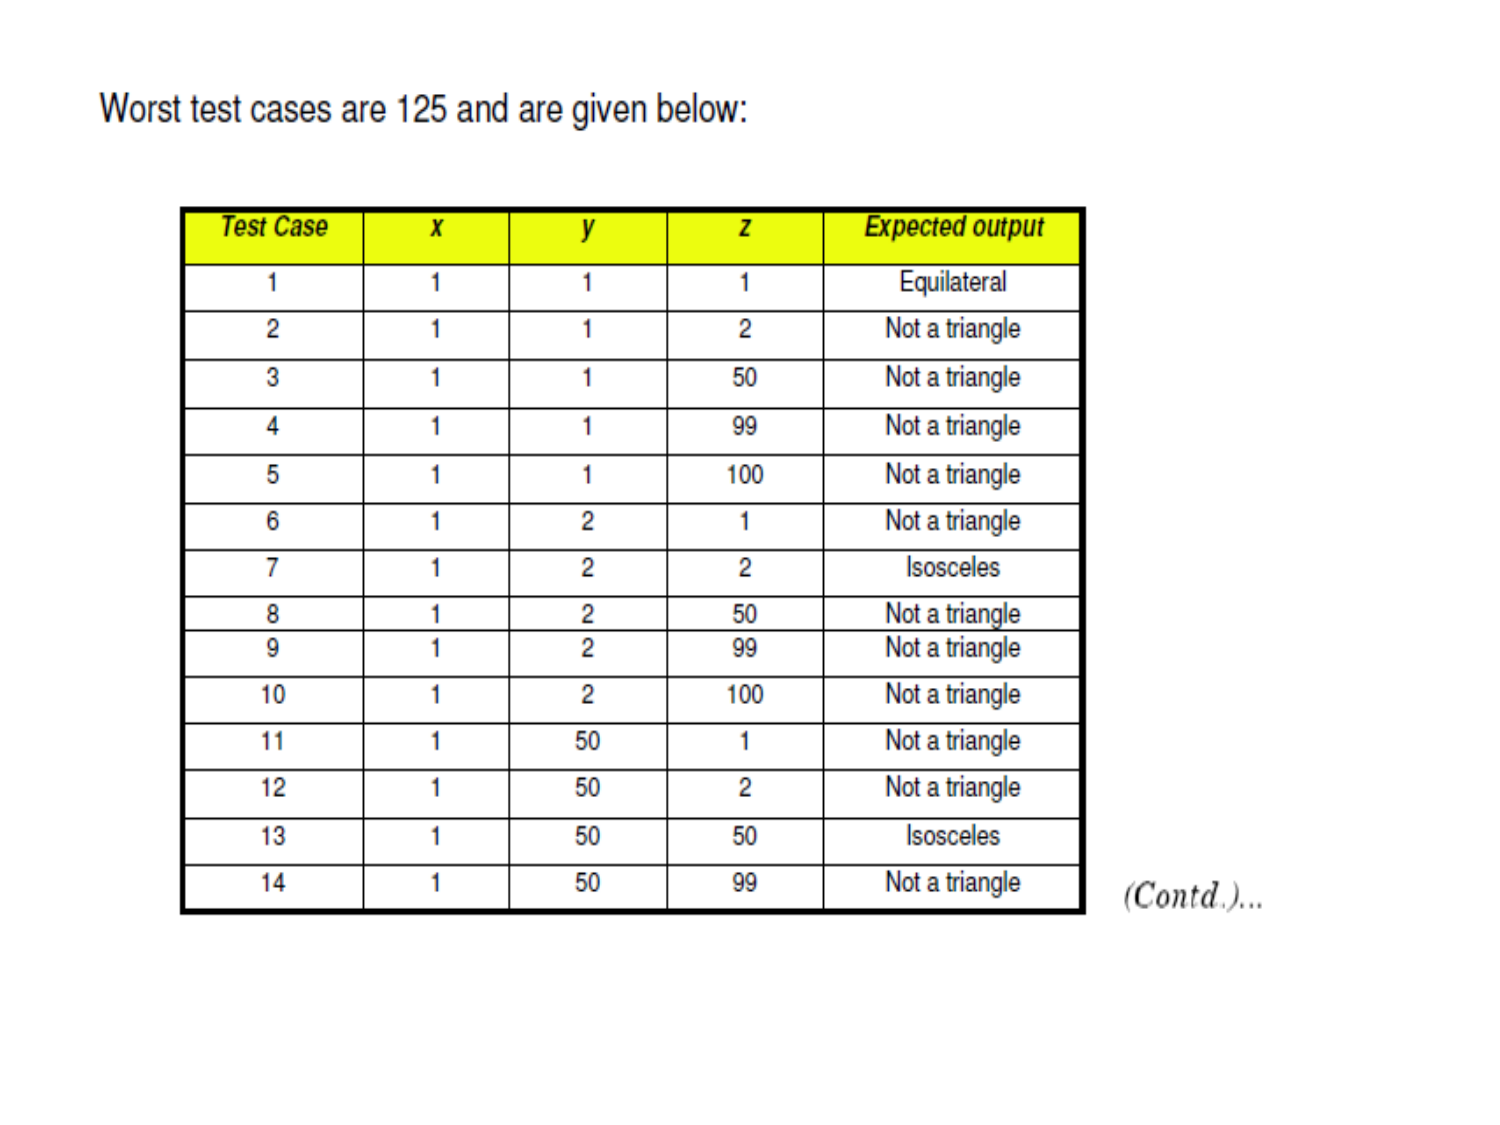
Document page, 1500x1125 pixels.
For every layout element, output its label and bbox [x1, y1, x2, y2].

picture [74, 74, 1269, 929]
